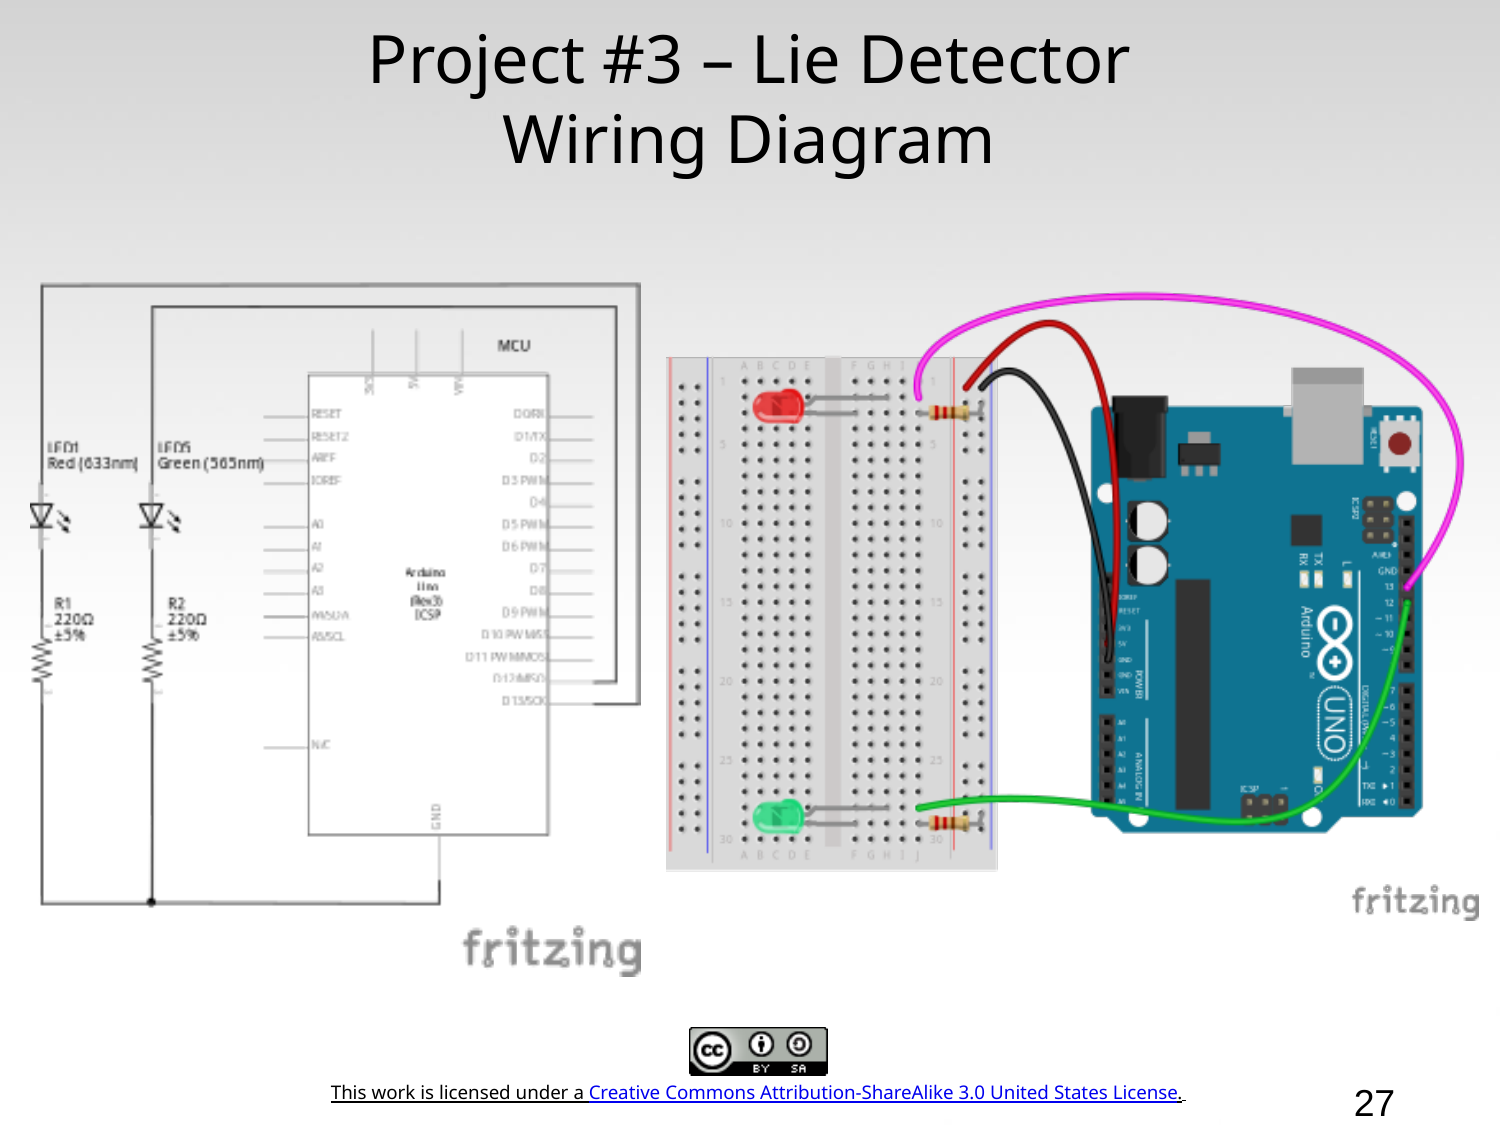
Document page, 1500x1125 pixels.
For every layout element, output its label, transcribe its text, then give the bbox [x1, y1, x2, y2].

title Project #3 – Lie Detector Wiring Diagram [112, 2, 1388, 190]
picture [0, 0, 1500, 1125]
